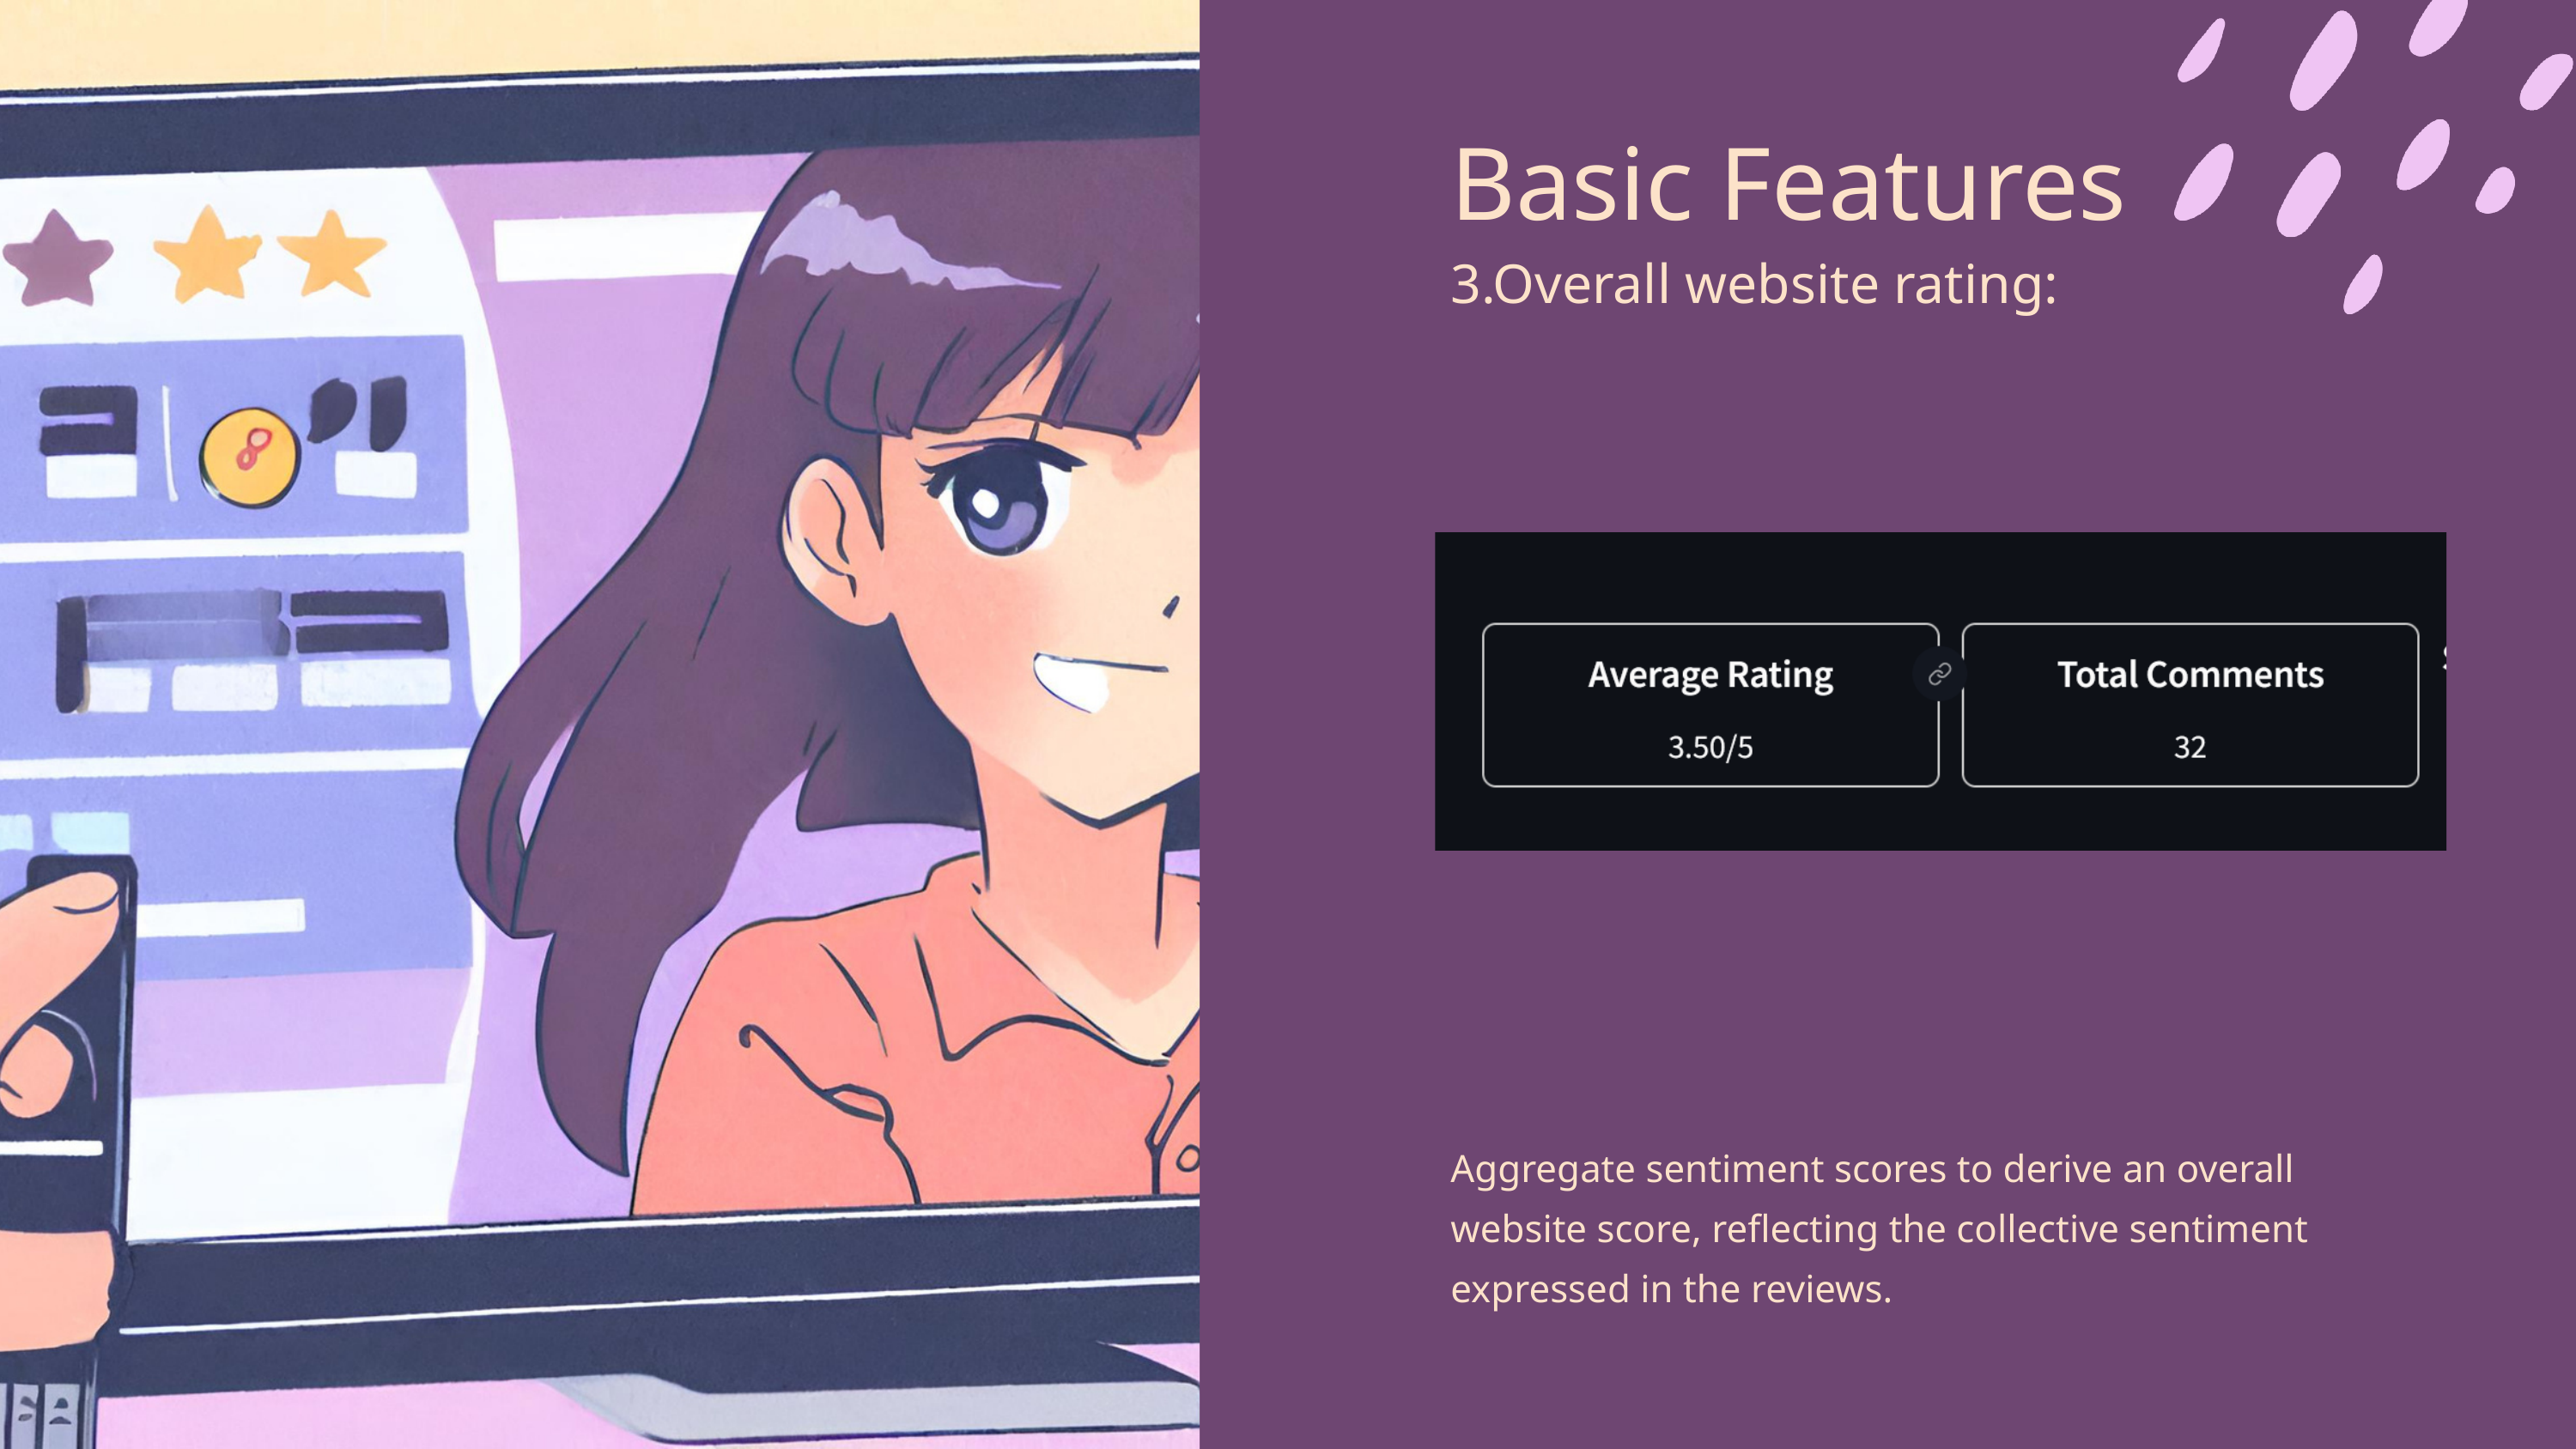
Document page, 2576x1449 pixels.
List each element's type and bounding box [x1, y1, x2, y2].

text_box [0, 0, 507, 1449]
text_box [513, 0, 2576, 1449]
